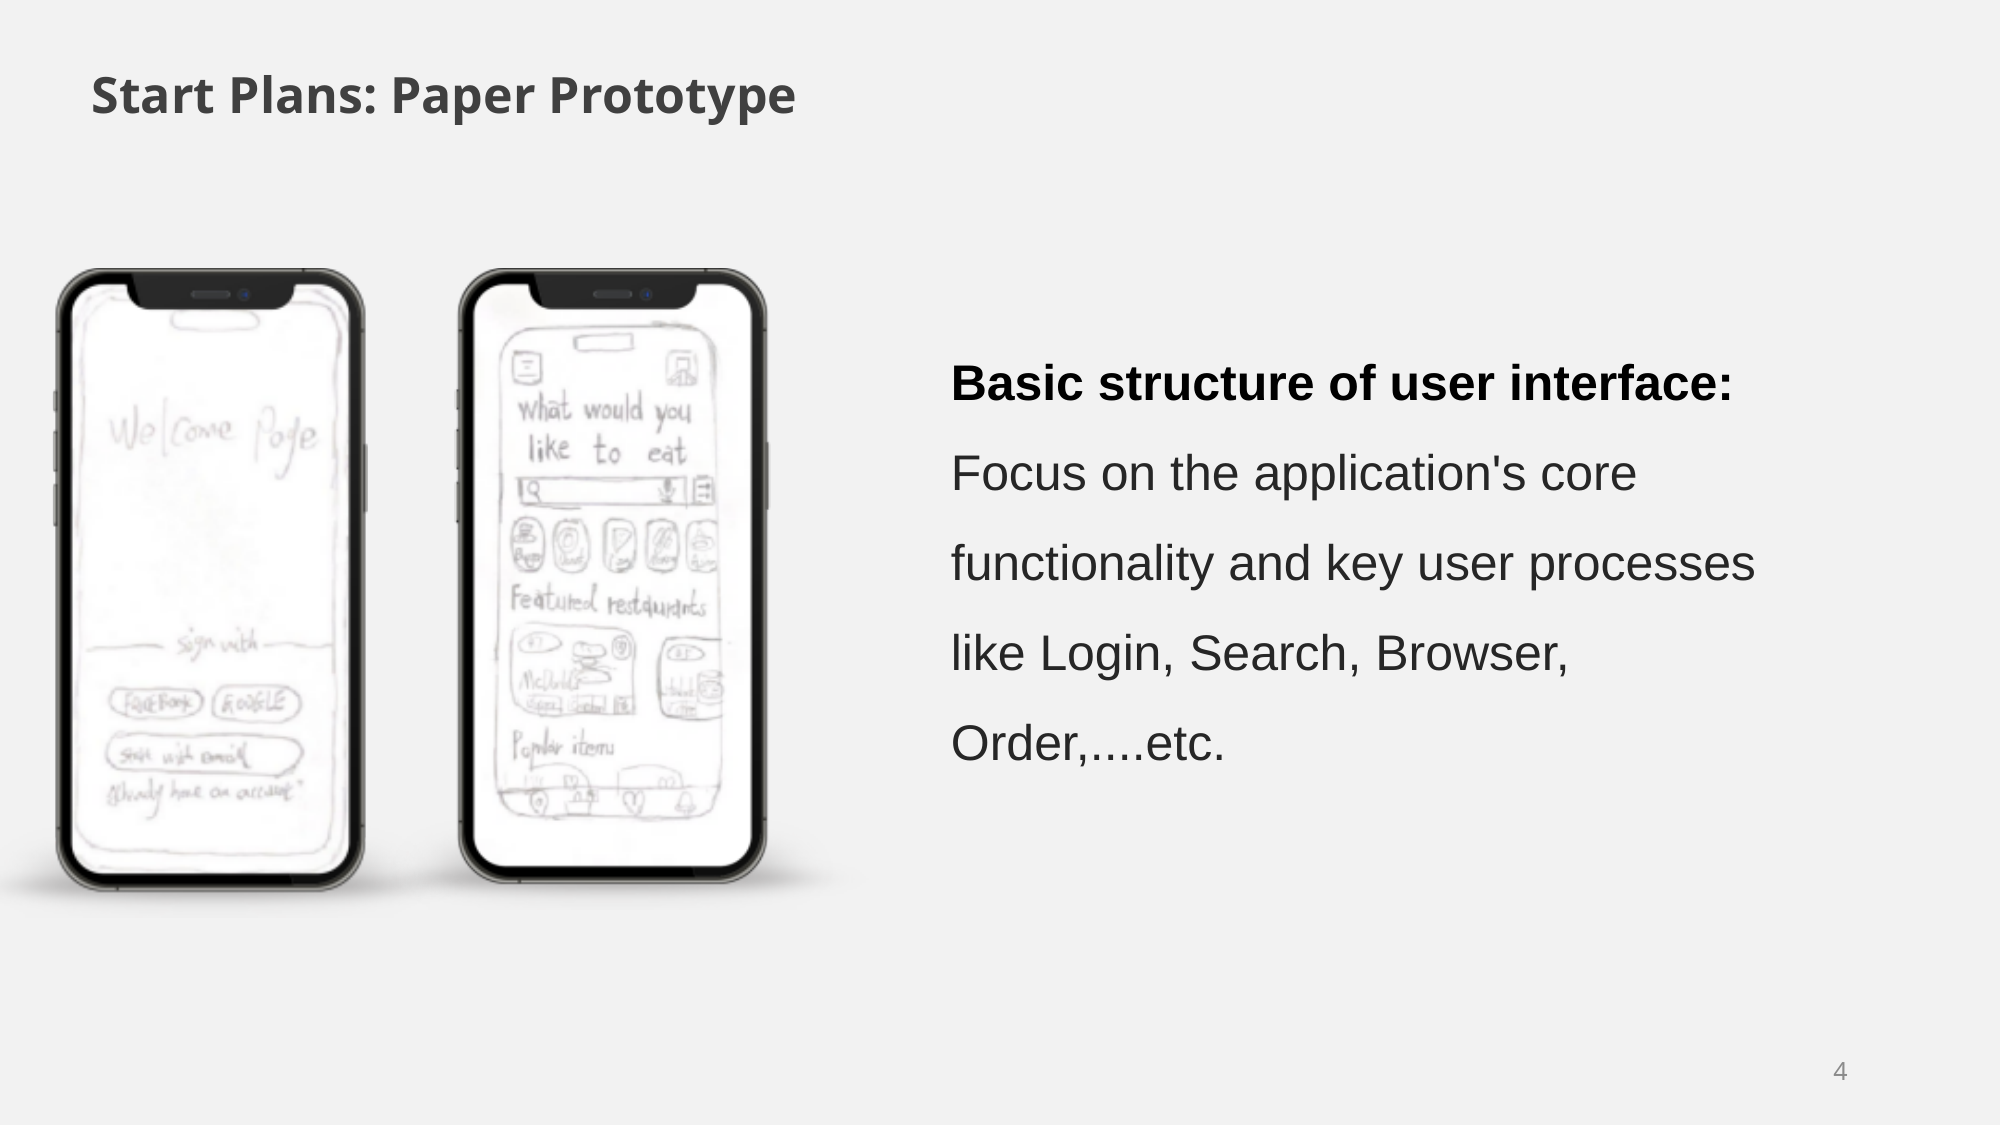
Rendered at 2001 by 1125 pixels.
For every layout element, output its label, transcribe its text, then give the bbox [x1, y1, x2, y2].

text_box Start Plans: Paper Prototype [76, 56, 913, 132]
slide_number 4 [1412, 1042, 1863, 1103]
picture [0, 268, 869, 918]
text_box Basic structure of user interface: Focus on the application's core functionality and key user processes like Login, Search, Browser, Order,....etc. [936, 313, 1842, 869]
